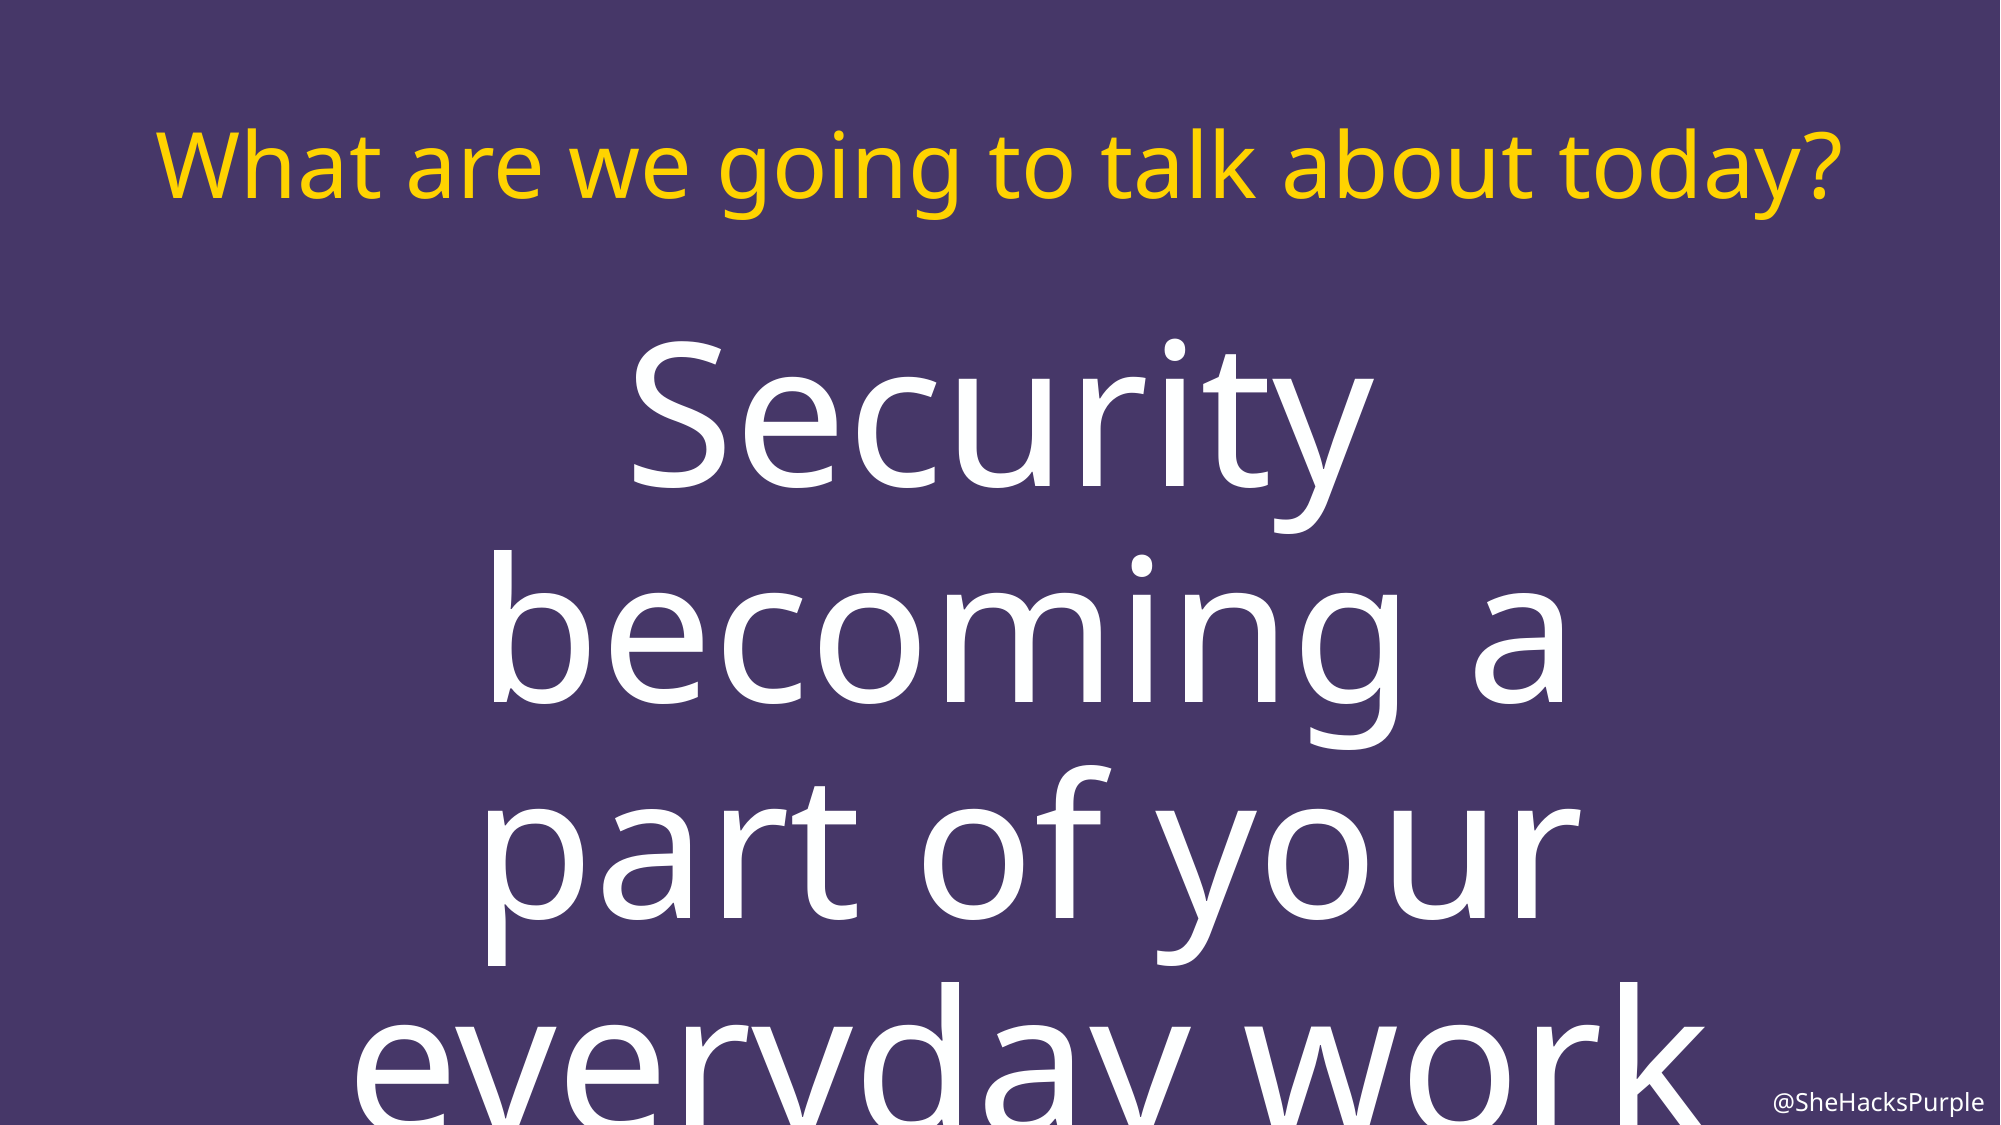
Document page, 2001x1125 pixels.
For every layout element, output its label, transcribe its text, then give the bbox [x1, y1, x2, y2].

text_box Security becoming a part of your everyday work [178, 289, 1822, 1125]
title What are we going to talk about today? [137, 59, 1863, 278]
text_box @SheHacksPurple [1822, 1079, 2000, 1125]
